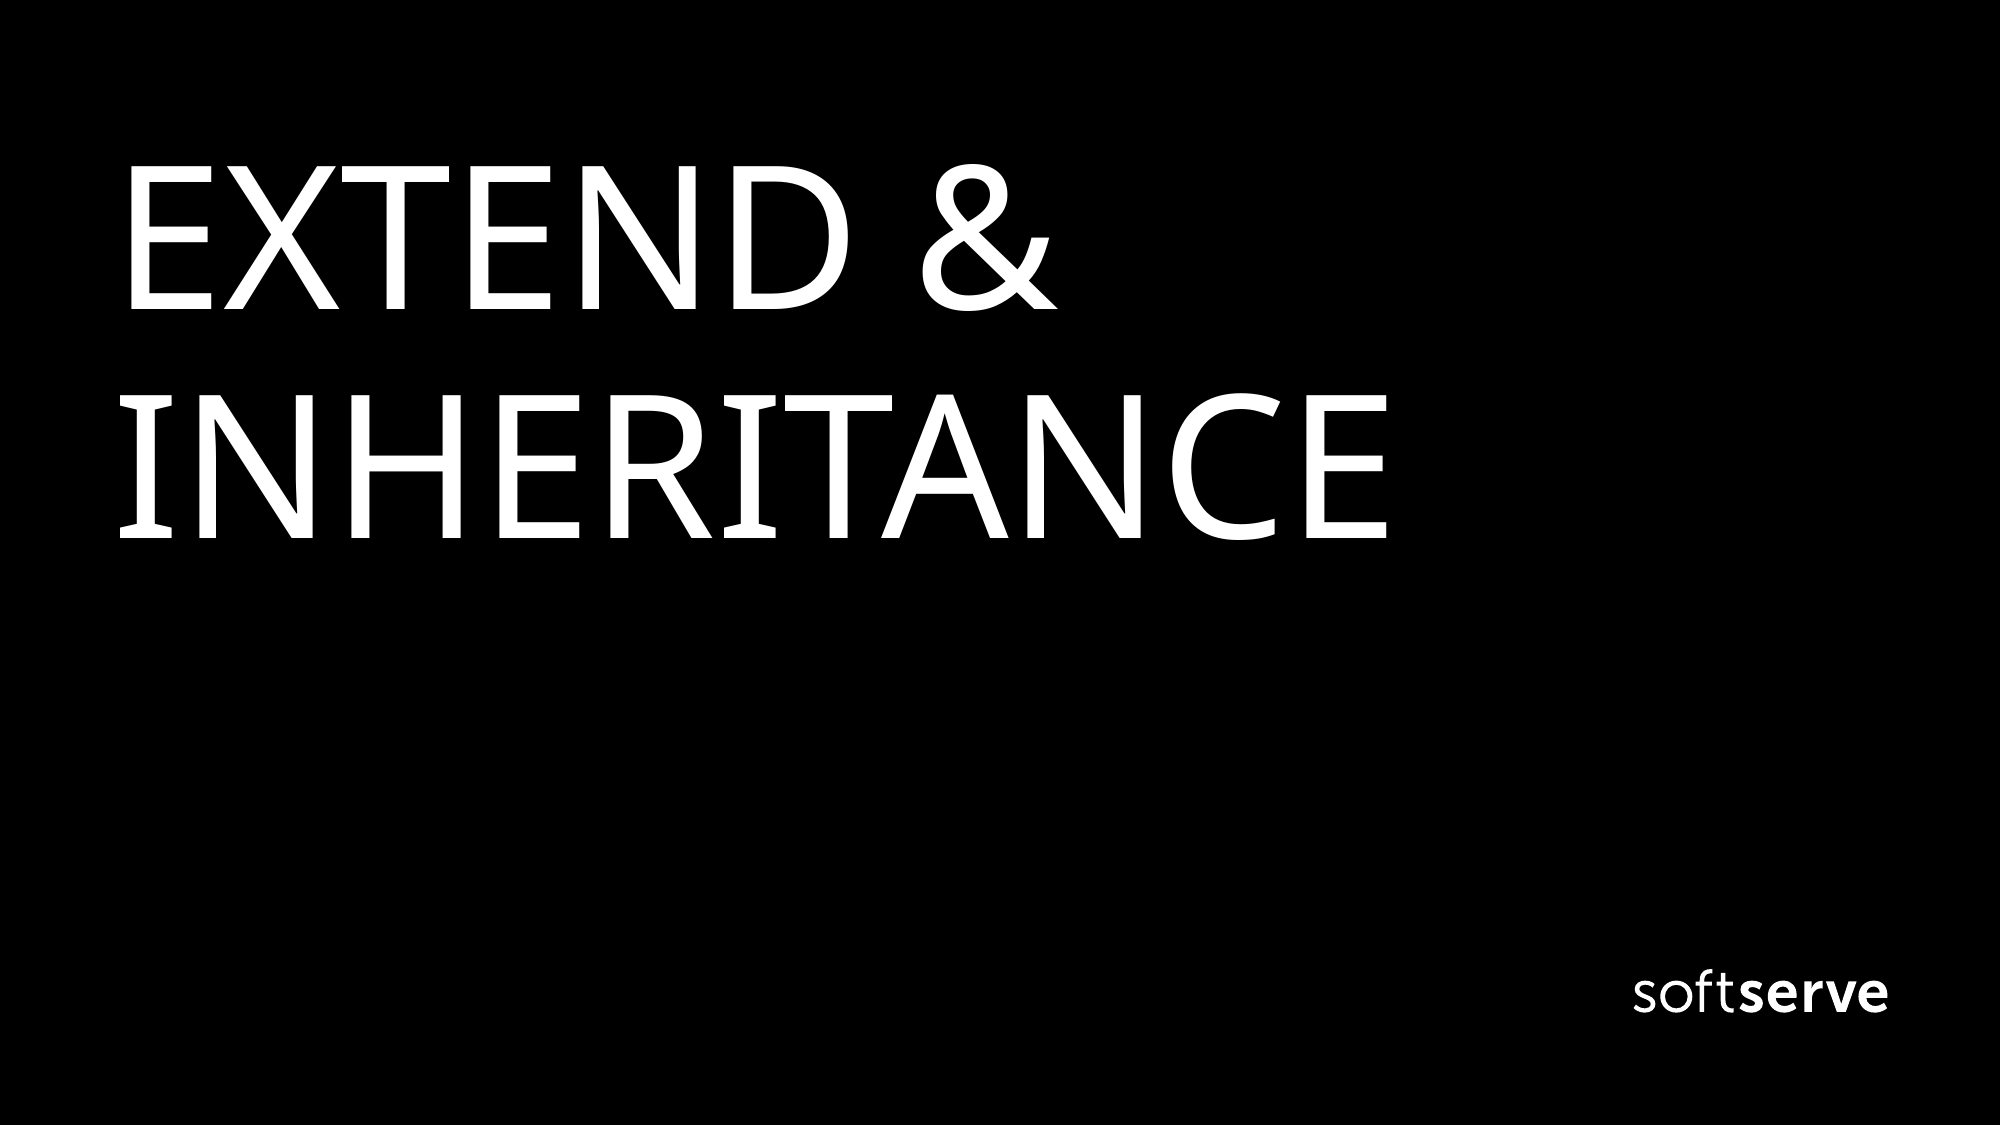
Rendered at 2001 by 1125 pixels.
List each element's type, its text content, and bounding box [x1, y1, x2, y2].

title EXTEND & INHERITANCE [112, 112, 1888, 900]
